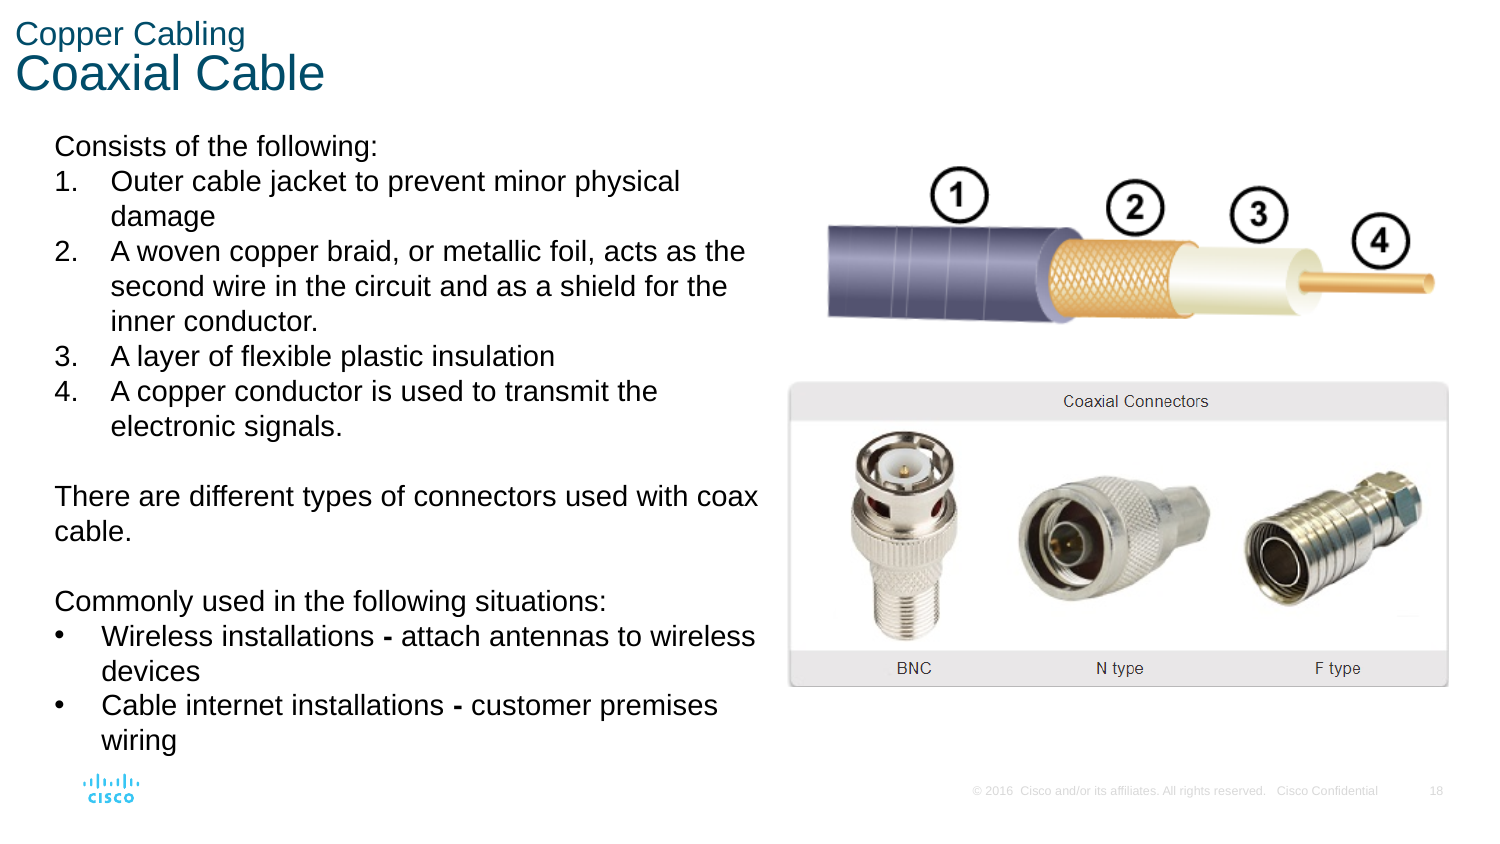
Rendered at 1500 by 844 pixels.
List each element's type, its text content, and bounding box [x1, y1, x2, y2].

text_box Consists of the following: Outer cable jacket to prevent minor physical damage A woven copper braid, or metallic foil, acts as the second wire in the circuit and as a shield for the inner conductor. A layer of flexible plastic insulation A copper conductor is used to transmit the electronic signals. There are different types of connectors used with coax cable. Commonly used in the following situations: Wireless installations - attach antennas to wireless devices Cable internet installations - customer premises wiring [39, 120, 801, 764]
picture [787, 381, 1449, 687]
title Copper Cabling Coaxial Cable [0, 0, 1369, 121]
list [819, 143, 1449, 337]
